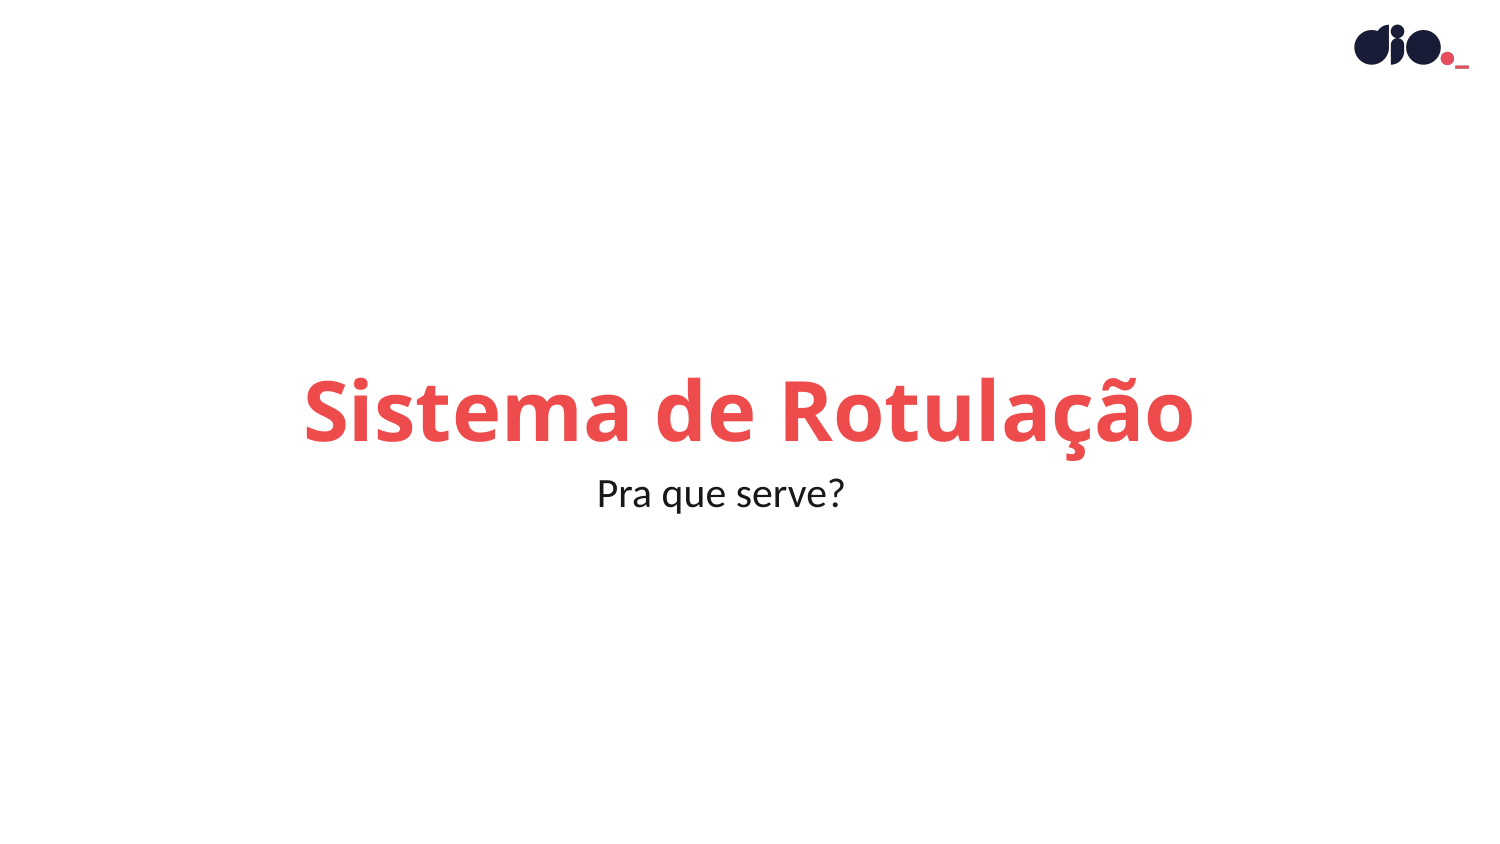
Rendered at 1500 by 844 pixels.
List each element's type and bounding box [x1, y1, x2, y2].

picture [1339, 15, 1479, 78]
text_box [167, 331, 1333, 513]
